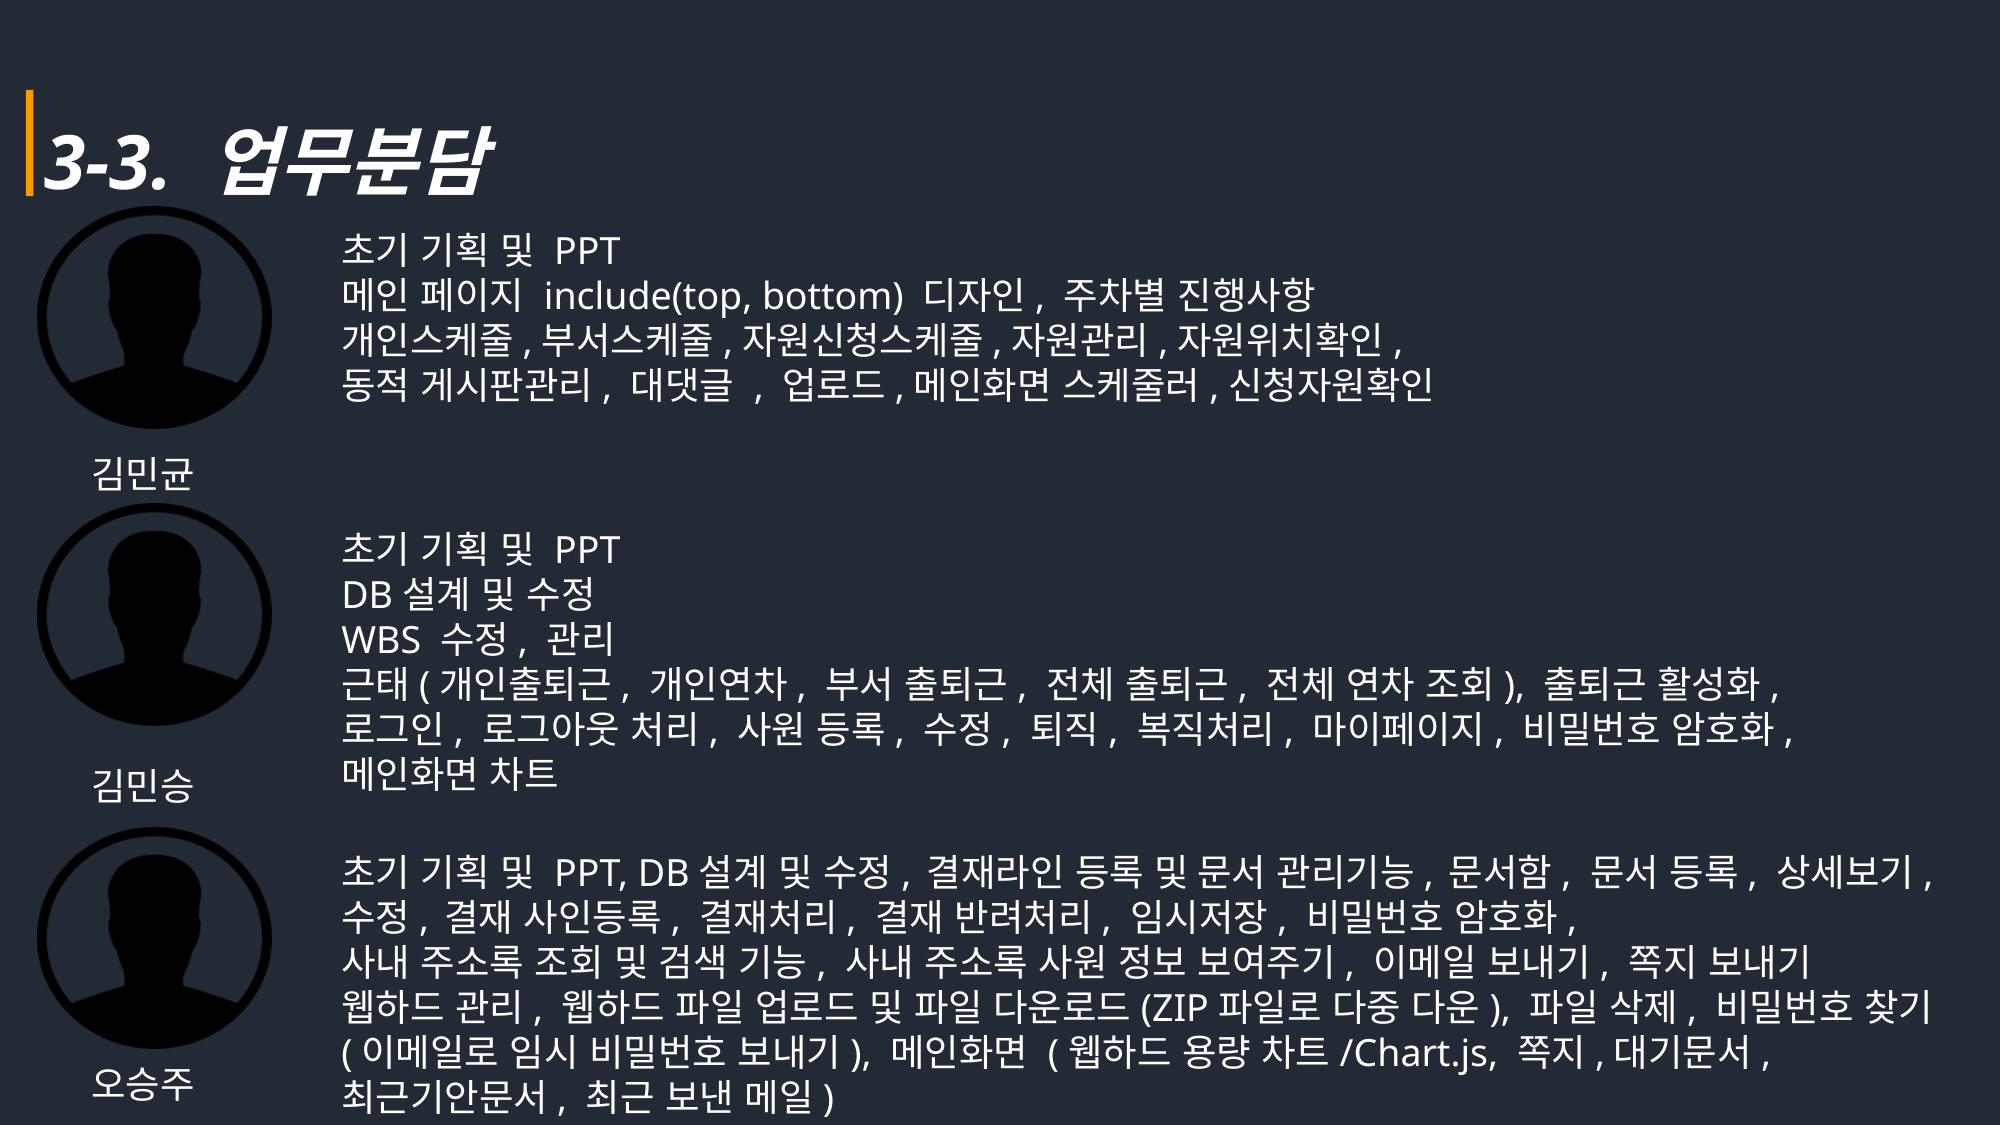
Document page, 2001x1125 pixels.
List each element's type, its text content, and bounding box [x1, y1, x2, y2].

text_box 김민승 [76, 755, 233, 816]
picture [37, 503, 272, 726]
text_box 김민균 [76, 443, 233, 502]
picture [37, 205, 272, 429]
text_box 오승주 [76, 1058, 233, 1114]
text_box 초기 기획 및 PPT 메인 페이지 include(top, bottom) 디자인, 주차별 진행사항 개인스케줄,부서스케줄,자원신청스케줄,자원관리,자원위치확인, 동적 게시판관리, 대댓글 , 업로드,메인화면 스케줄러,신청자원확인 [326, 219, 1880, 415]
picture [37, 826, 272, 1050]
text_box 3-3. 업무분담 [29, 62, 935, 348]
text_box 초기 기획 및 PPT DB설계 및 수정 WBS 수정, 관리 근태(개인출퇴근, 개인연차, 부서 출퇴근, 전체 출퇴근, 전체 연차 조회), 출퇴근 활성화, 로그인, 로그아웃 처리, 사원 등록, 수정, 퇴직, 복직처리, 마이페이지, 비밀번호 암호화, 메인화면 차트 [326, 518, 1911, 804]
text_box [25, 89, 34, 197]
text_box 초기 기획 및 PPT, DB설계 및 수정, 결재라인 등록 및 문서 관리기능, 문서함, 문서 등록, 상세보기, 수정, 결재 사인등록, 결재처리, 결재 반려처리, 임시저장, 비밀번호 암호화, 사내 주소록 조회 및 검색 기능, 사내 주소록 사원 정보 보여주기, 이메일 보내기, 쪽지 보내기 웹하드 관리, 웹하드 파일 업로드 및 파일 다운로드(ZIP파일로 다중 다운), 파일 삭제, 비밀번호 찾기(이메일로 임시 비밀번호 보내기), 메인화면 (웹하드 용량 차트/Chart.js, 쪽지,대기문서, 최근기안문서, 최근 보낸 메일) [326, 841, 1979, 1125]
